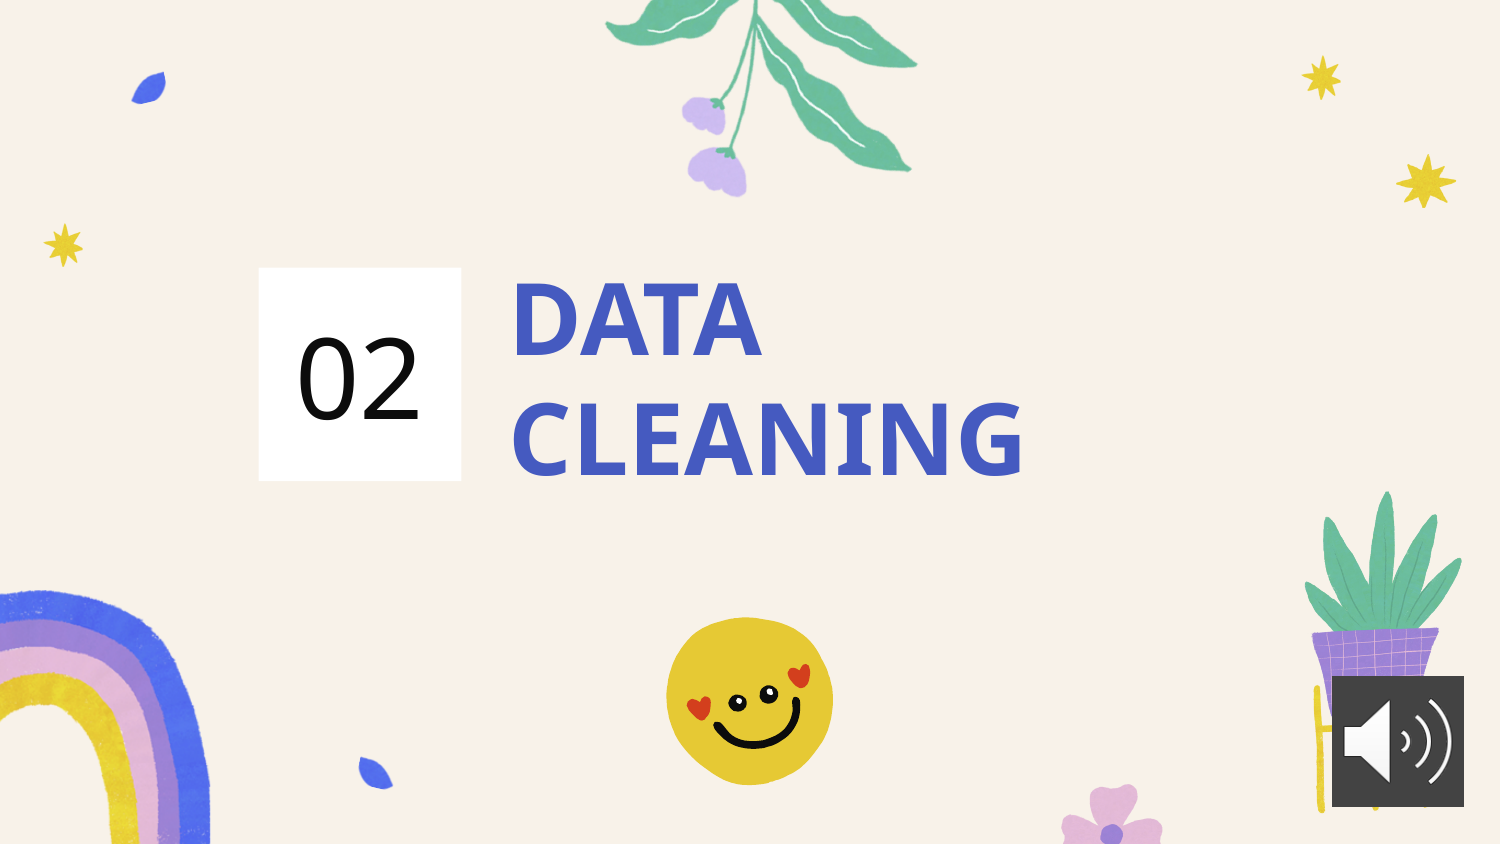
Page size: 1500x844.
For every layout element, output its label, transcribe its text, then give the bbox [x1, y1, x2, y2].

picture [0, 590, 216, 844]
picture [43, 223, 83, 267]
picture [126, 70, 169, 107]
picture [1061, 784, 1163, 844]
title 02 [258, 267, 462, 482]
picture [1396, 154, 1457, 208]
picture [1301, 55, 1341, 100]
picture [1301, 487, 1465, 816]
picture [541, 0, 1035, 281]
picture [355, 755, 398, 792]
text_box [666, 616, 834, 786]
title DATA CLEANING [493, 269, 1242, 483]
